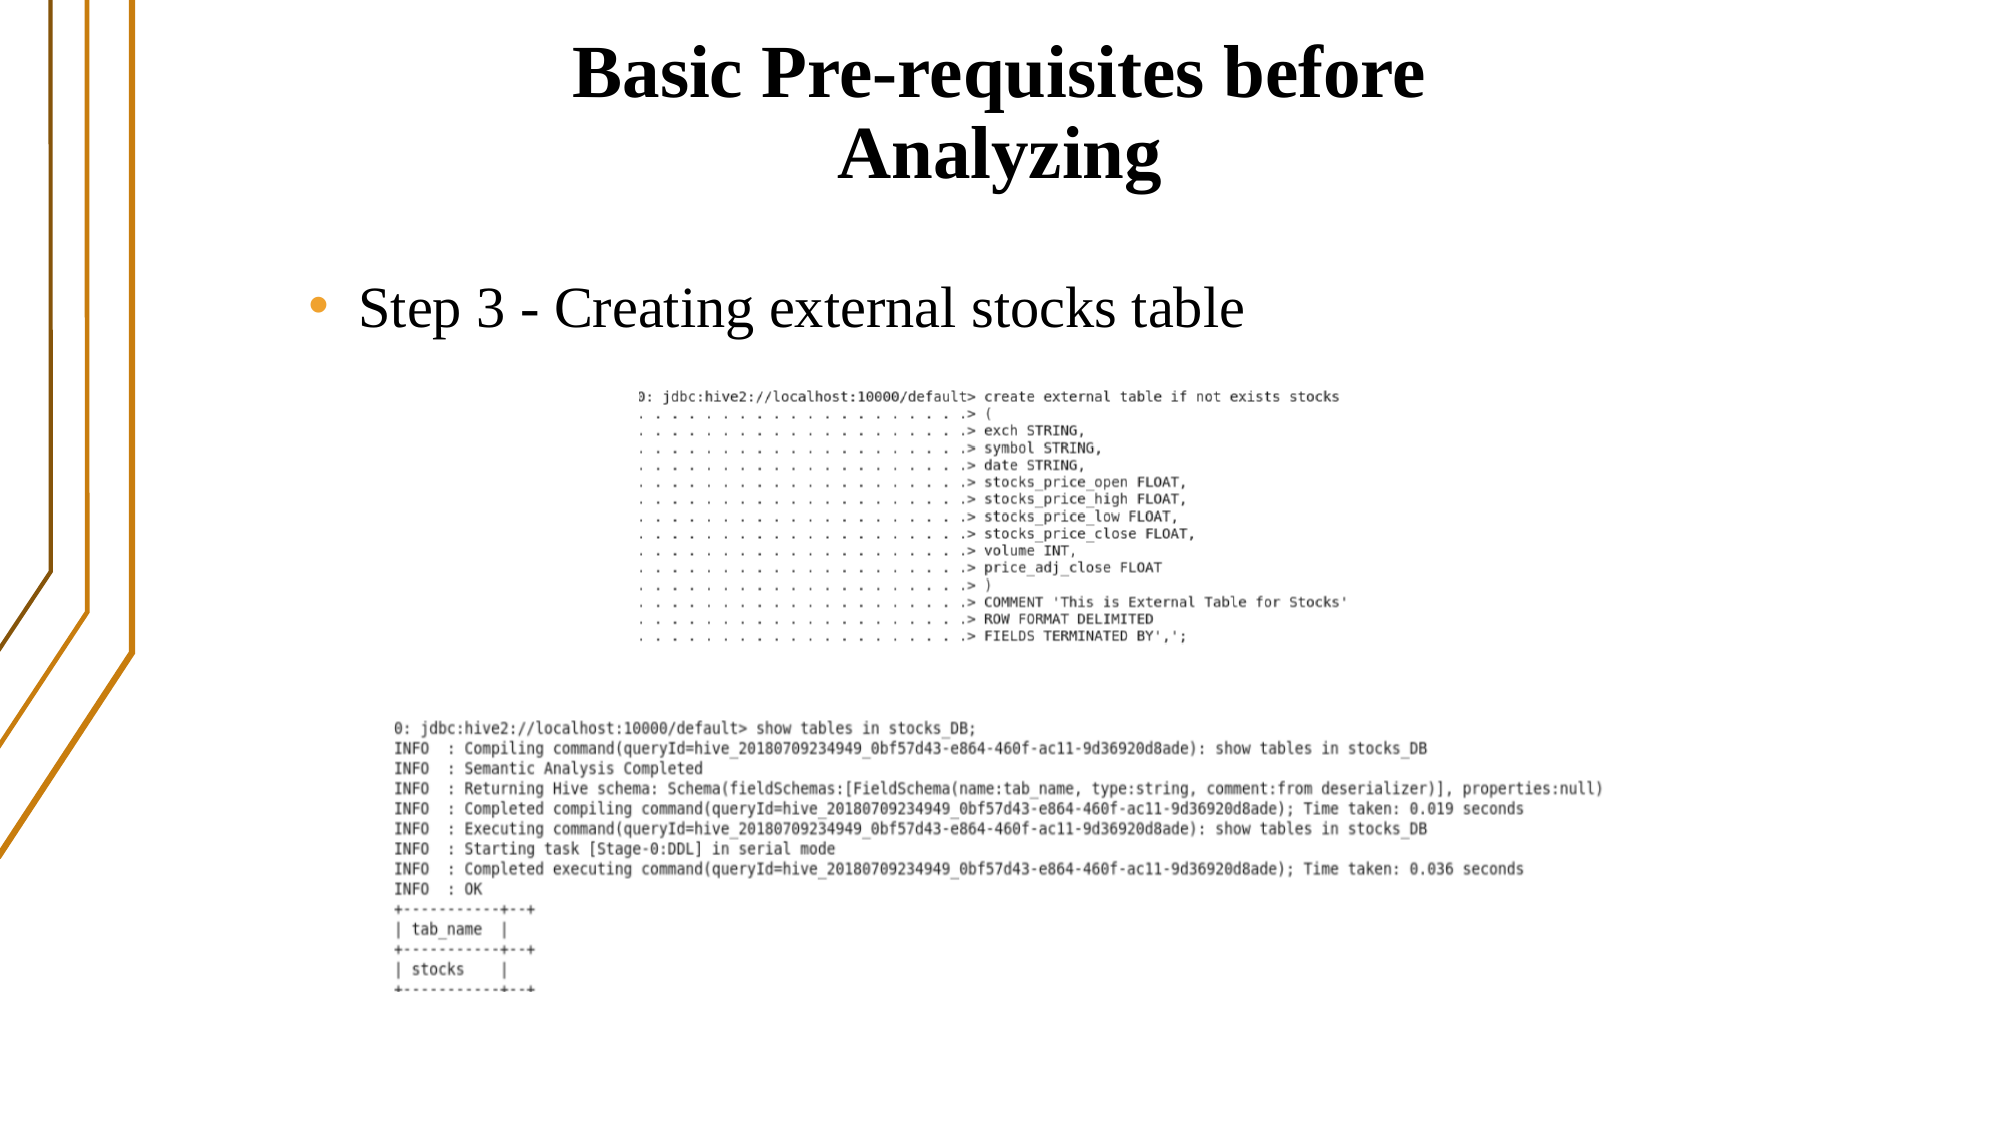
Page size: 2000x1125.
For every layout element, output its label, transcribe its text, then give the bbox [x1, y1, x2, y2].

text_box Basic Pre-requisites before Analyzing [484, 24, 1516, 213]
picture [636, 382, 1363, 646]
picture [394, 718, 1606, 992]
text_box Step 3 - Creating external stocks table [293, 269, 1794, 380]
